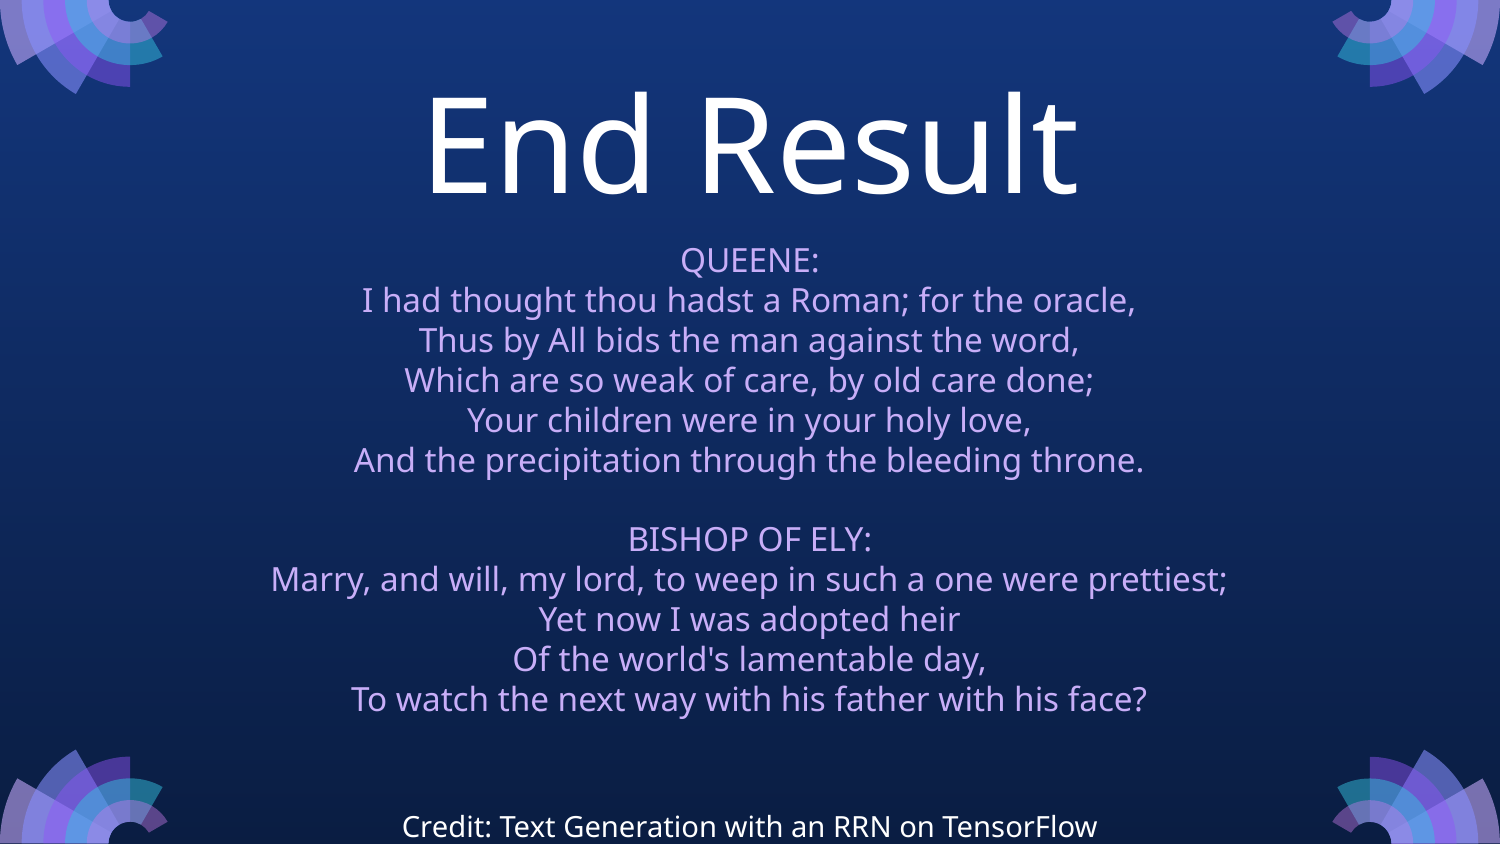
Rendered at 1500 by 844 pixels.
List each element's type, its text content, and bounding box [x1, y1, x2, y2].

text_box End Result [370, 44, 1130, 224]
text_box QUEENE: I had thought thou hadst a Roman; for the oracle, Thus by All bids the man against the word, Which are so weak of care, by old care done; Your children were in your holy love, And the precipitation through the bleeding throne. BISHOP OF ELY: Marry, and will, my lord, to weep in such a one were prettiest; Yet now I was adopted heir Of the world's lamentable day, To watch the next way with his father with his face? [181, 224, 1319, 813]
text_box Credit: Text Generation with an RRN on TensorFlow [370, 813, 1130, 844]
